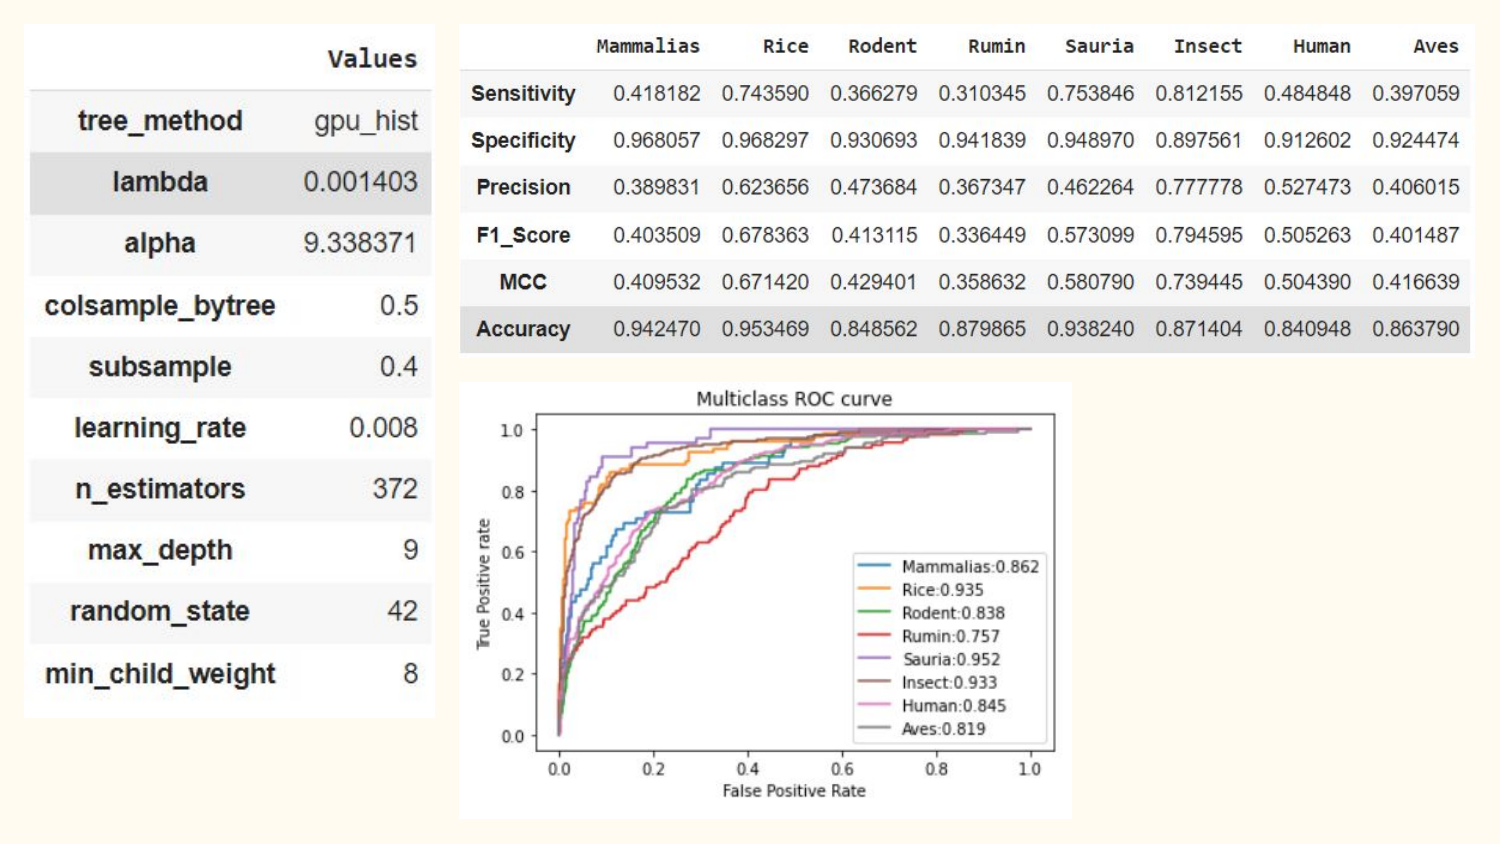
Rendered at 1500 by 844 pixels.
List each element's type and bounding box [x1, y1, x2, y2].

picture [459, 24, 1476, 359]
picture [459, 382, 1072, 819]
picture [24, 24, 435, 718]
